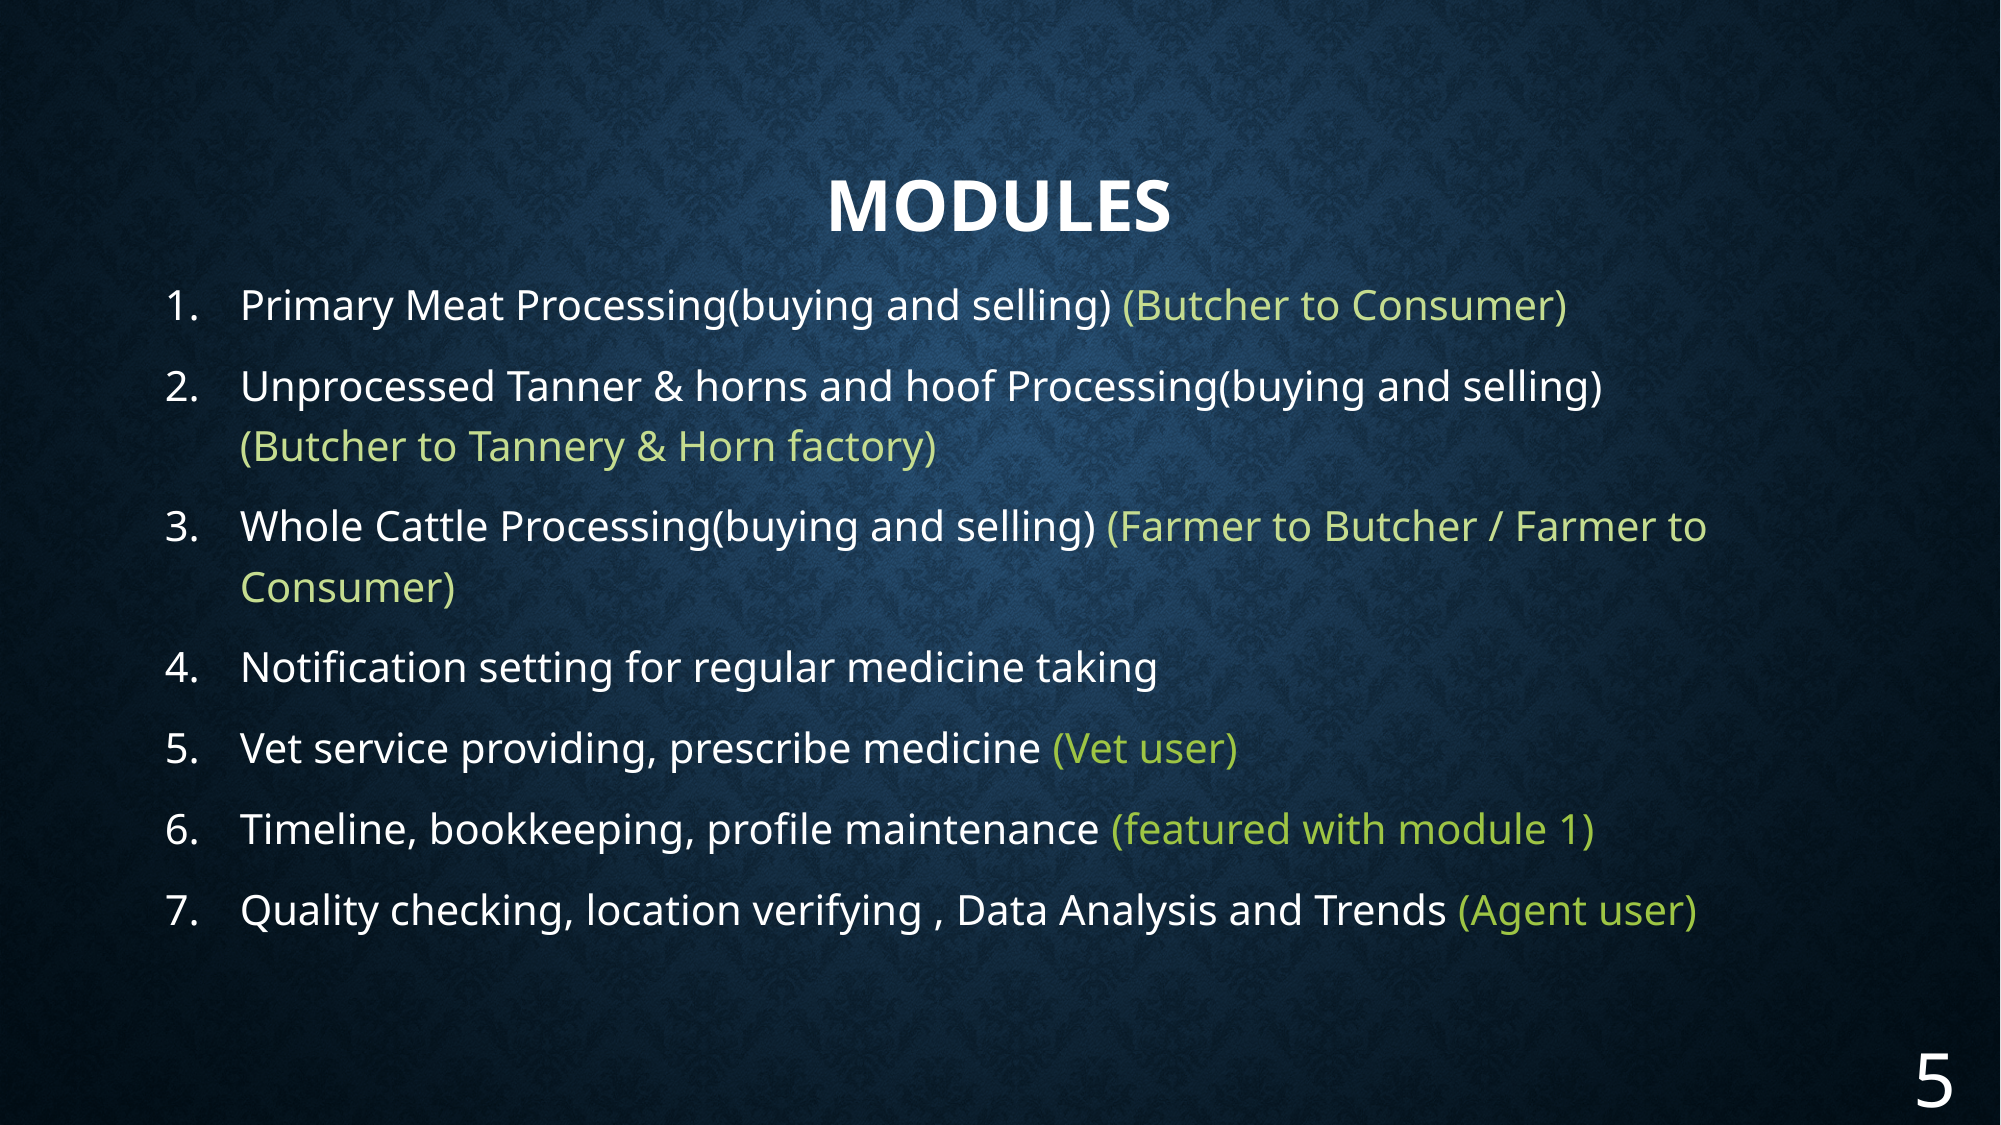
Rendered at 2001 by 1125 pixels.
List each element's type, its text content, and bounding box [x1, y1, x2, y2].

slide_number 5 [1848, 1047, 1972, 1108]
title Modules [149, 99, 1849, 318]
list Primary Meat Processing(buying and selling) (Butcher to Consumer) Unprocessed Tanner & horns and hoof Processing(buying and selling) (Butcher to Tannery & Horn factory) Whole Cattle Processing(buying and selling) (Farmer to Butcher / Farmer to Consumer) Notification setting for regular medicine taking Vet service providing, prescribe medicine (Vet user) Timeline, bookkeeping, profile maintenance (featured with module 1) Quality checking, location verifying , Data Analysis and Trends (Agent user) [149, 260, 1768, 950]
